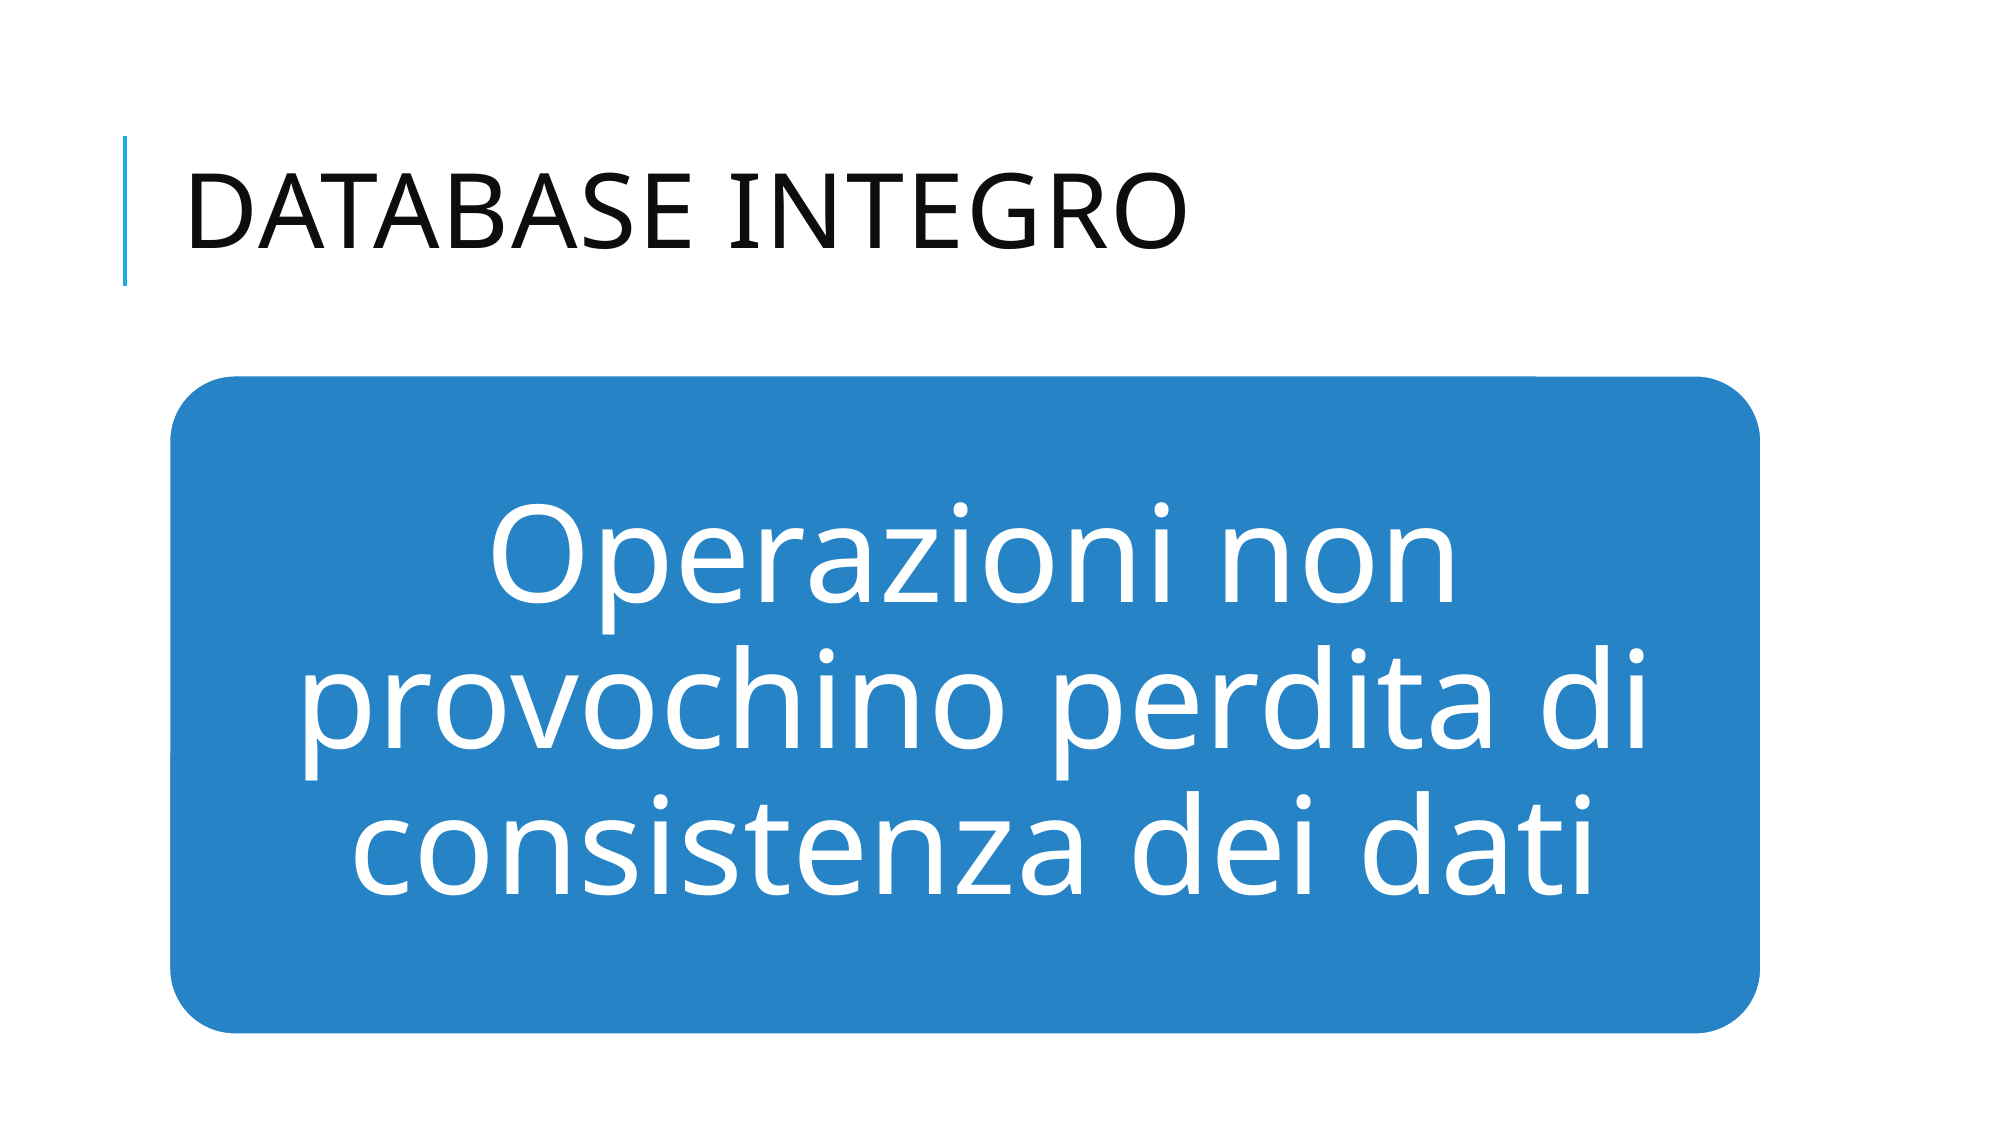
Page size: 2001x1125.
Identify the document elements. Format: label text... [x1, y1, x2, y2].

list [167, 374, 1763, 1036]
title Database integro [168, 96, 1763, 342]
